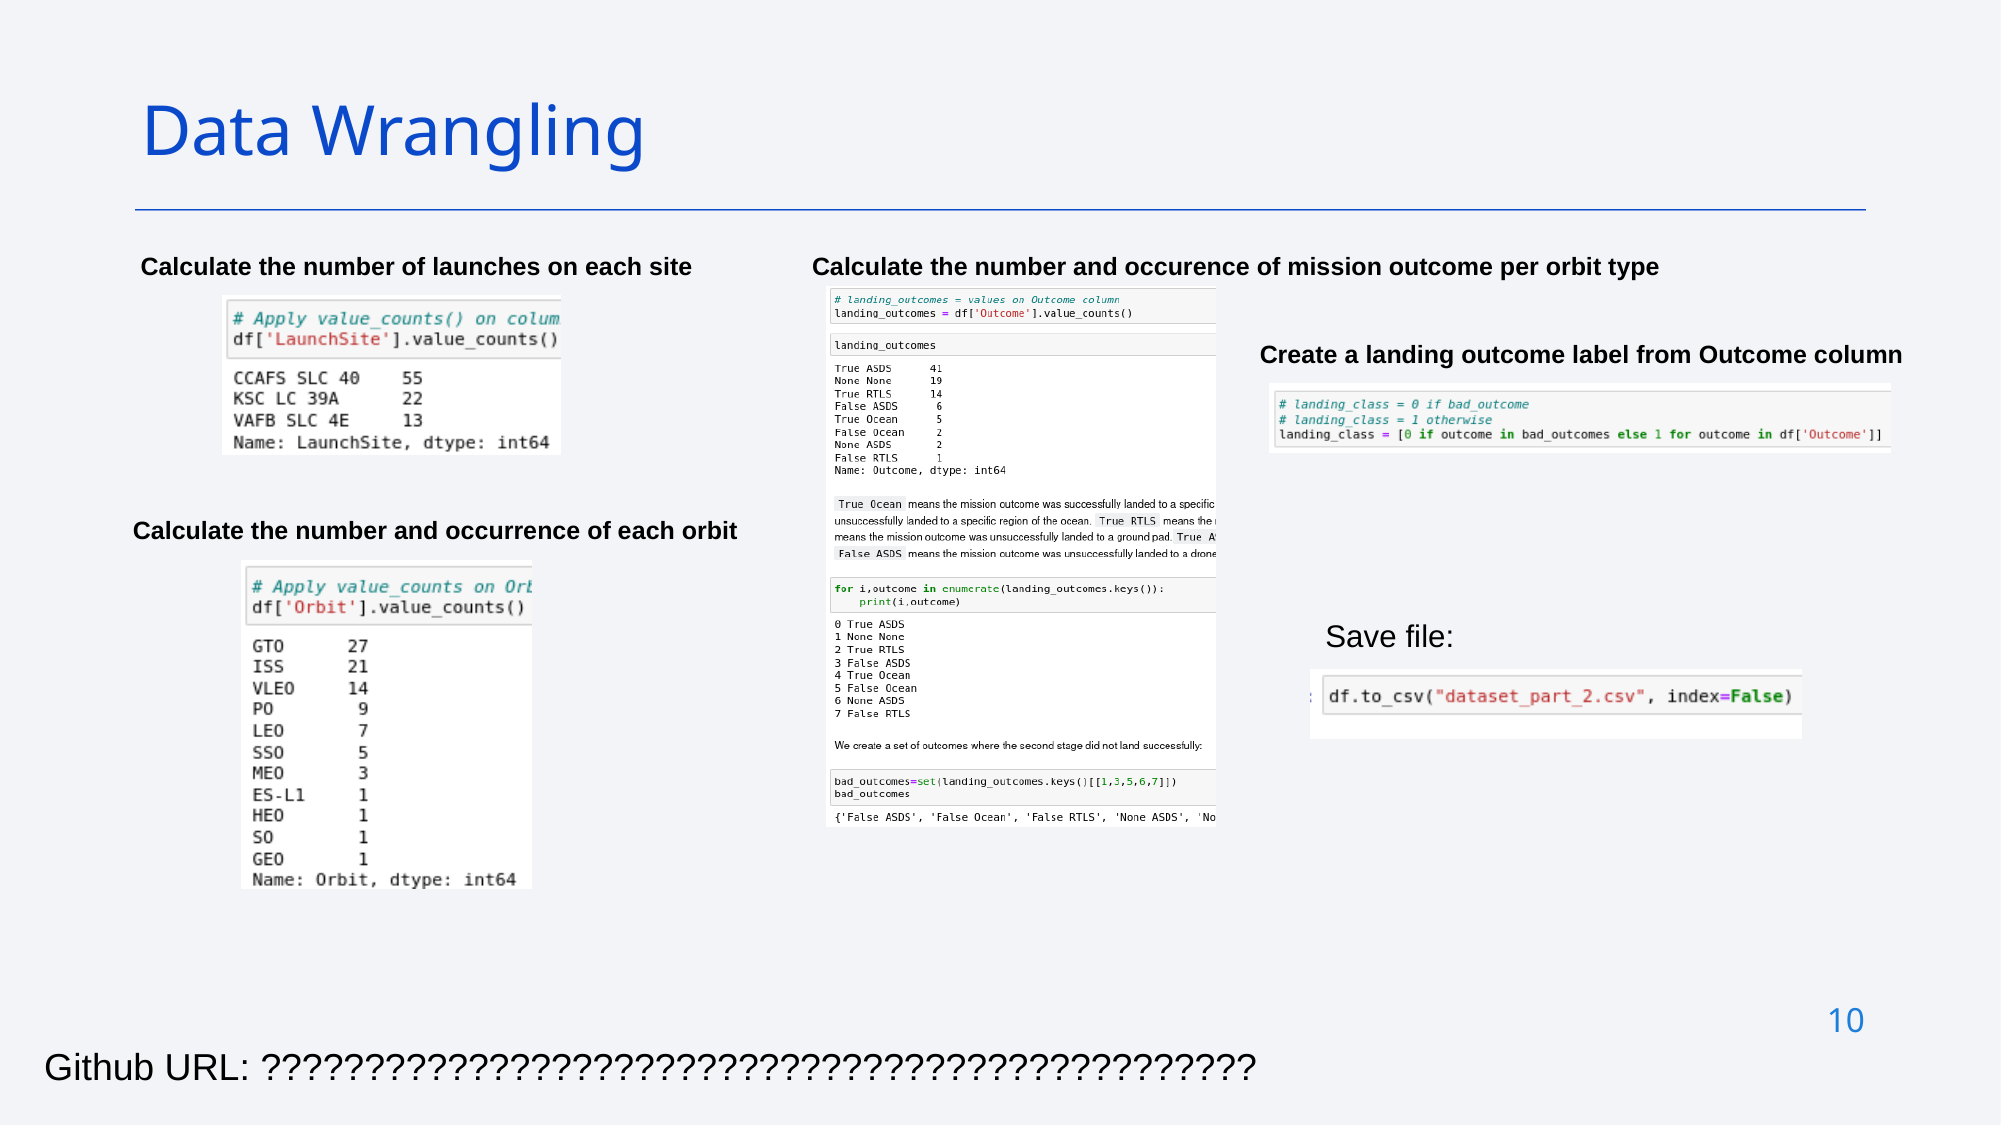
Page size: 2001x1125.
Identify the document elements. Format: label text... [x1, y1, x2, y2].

text_box Save file: [1310, 609, 1470, 659]
text_box Create a landing outcome label from Outcome column [1245, 331, 1920, 443]
text_box Calculate the number of launches on each site [125, 242, 709, 355]
text_box Data Wrangling [126, 88, 1852, 179]
text_box Calculate the number and occurence of mission outcome per orbit type [797, 242, 1677, 355]
text_box Github URL: ???????????????????????????????????????????????? [29, 1035, 1272, 1093]
text_box Calculate the number and occurrence of each orbit [118, 507, 754, 620]
picture [0, 0, 2001, 1125]
text_box 9 [1429, 988, 1880, 1055]
